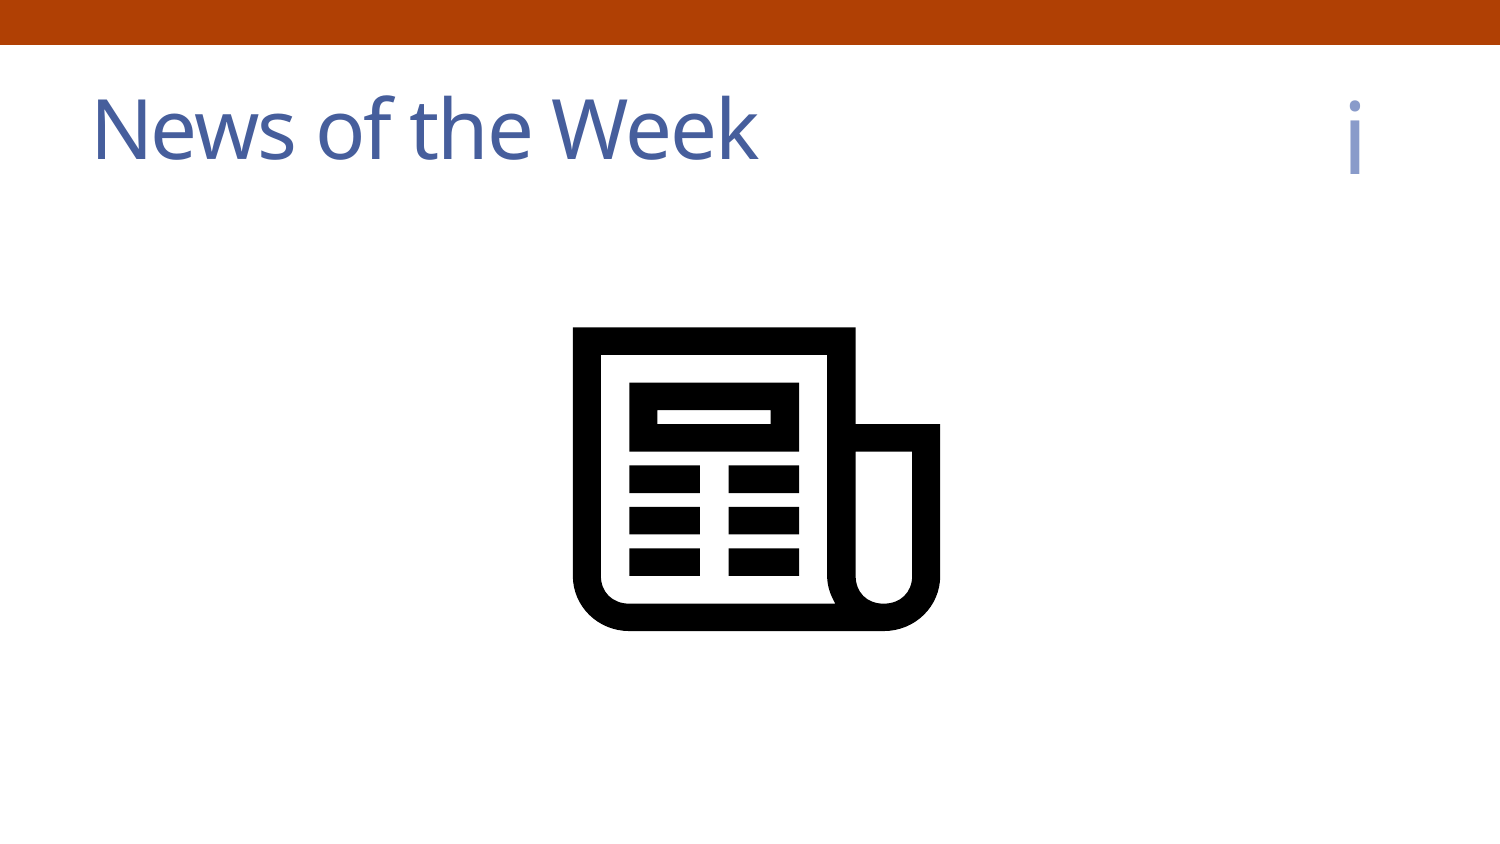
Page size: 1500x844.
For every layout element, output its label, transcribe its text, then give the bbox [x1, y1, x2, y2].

picture [572, 327, 941, 632]
title News of the Week [75, 65, 1317, 188]
